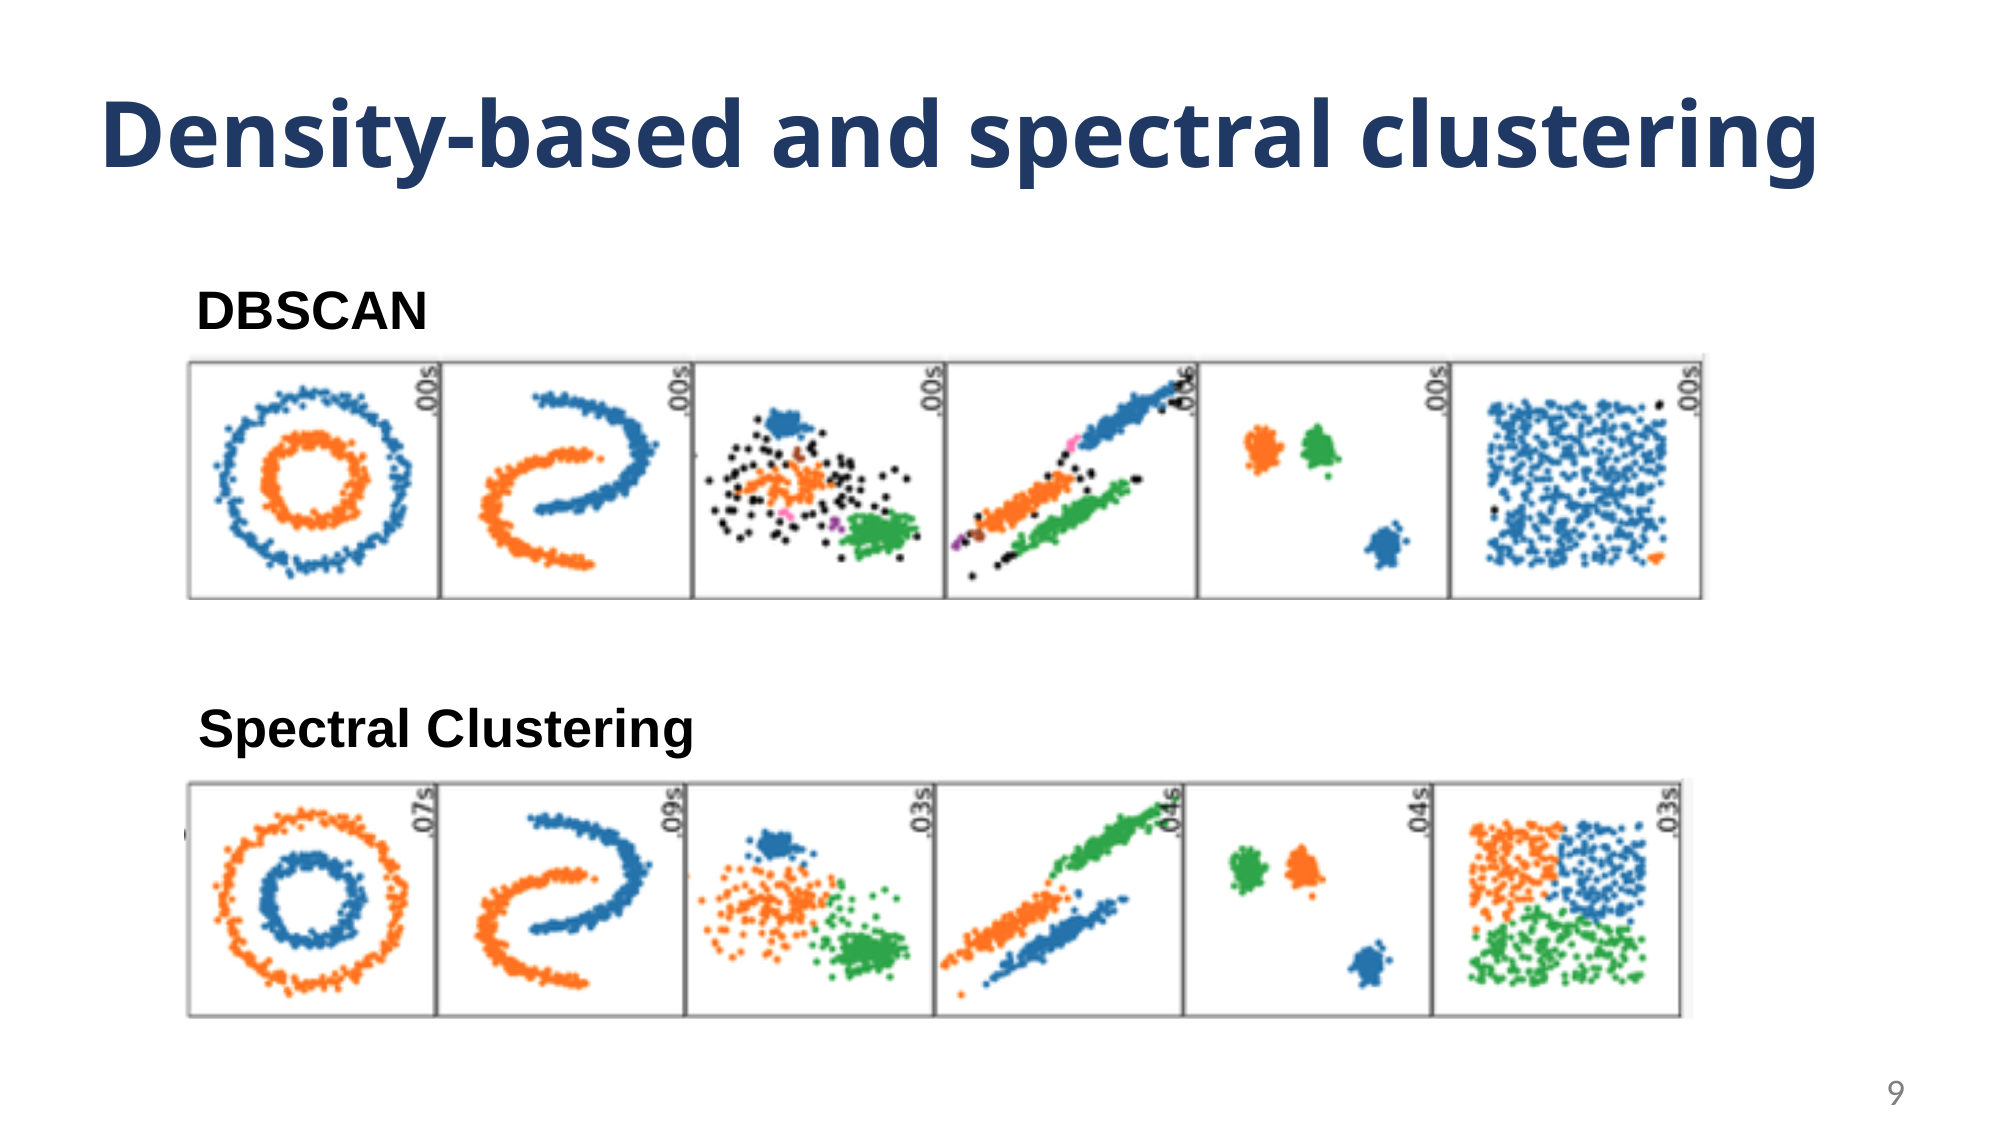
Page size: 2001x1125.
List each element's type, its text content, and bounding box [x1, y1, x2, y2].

title Density-based and spectral clustering [1069, 28, 2000, 247]
title Density-based and spectral clustering [83, 28, 821, 247]
text_box DBSCAN [181, 268, 445, 349]
text_box 9 [1881, 1064, 1945, 1117]
picture [182, 0, 1709, 1125]
text_box Spectral Clustering [183, 686, 711, 767]
